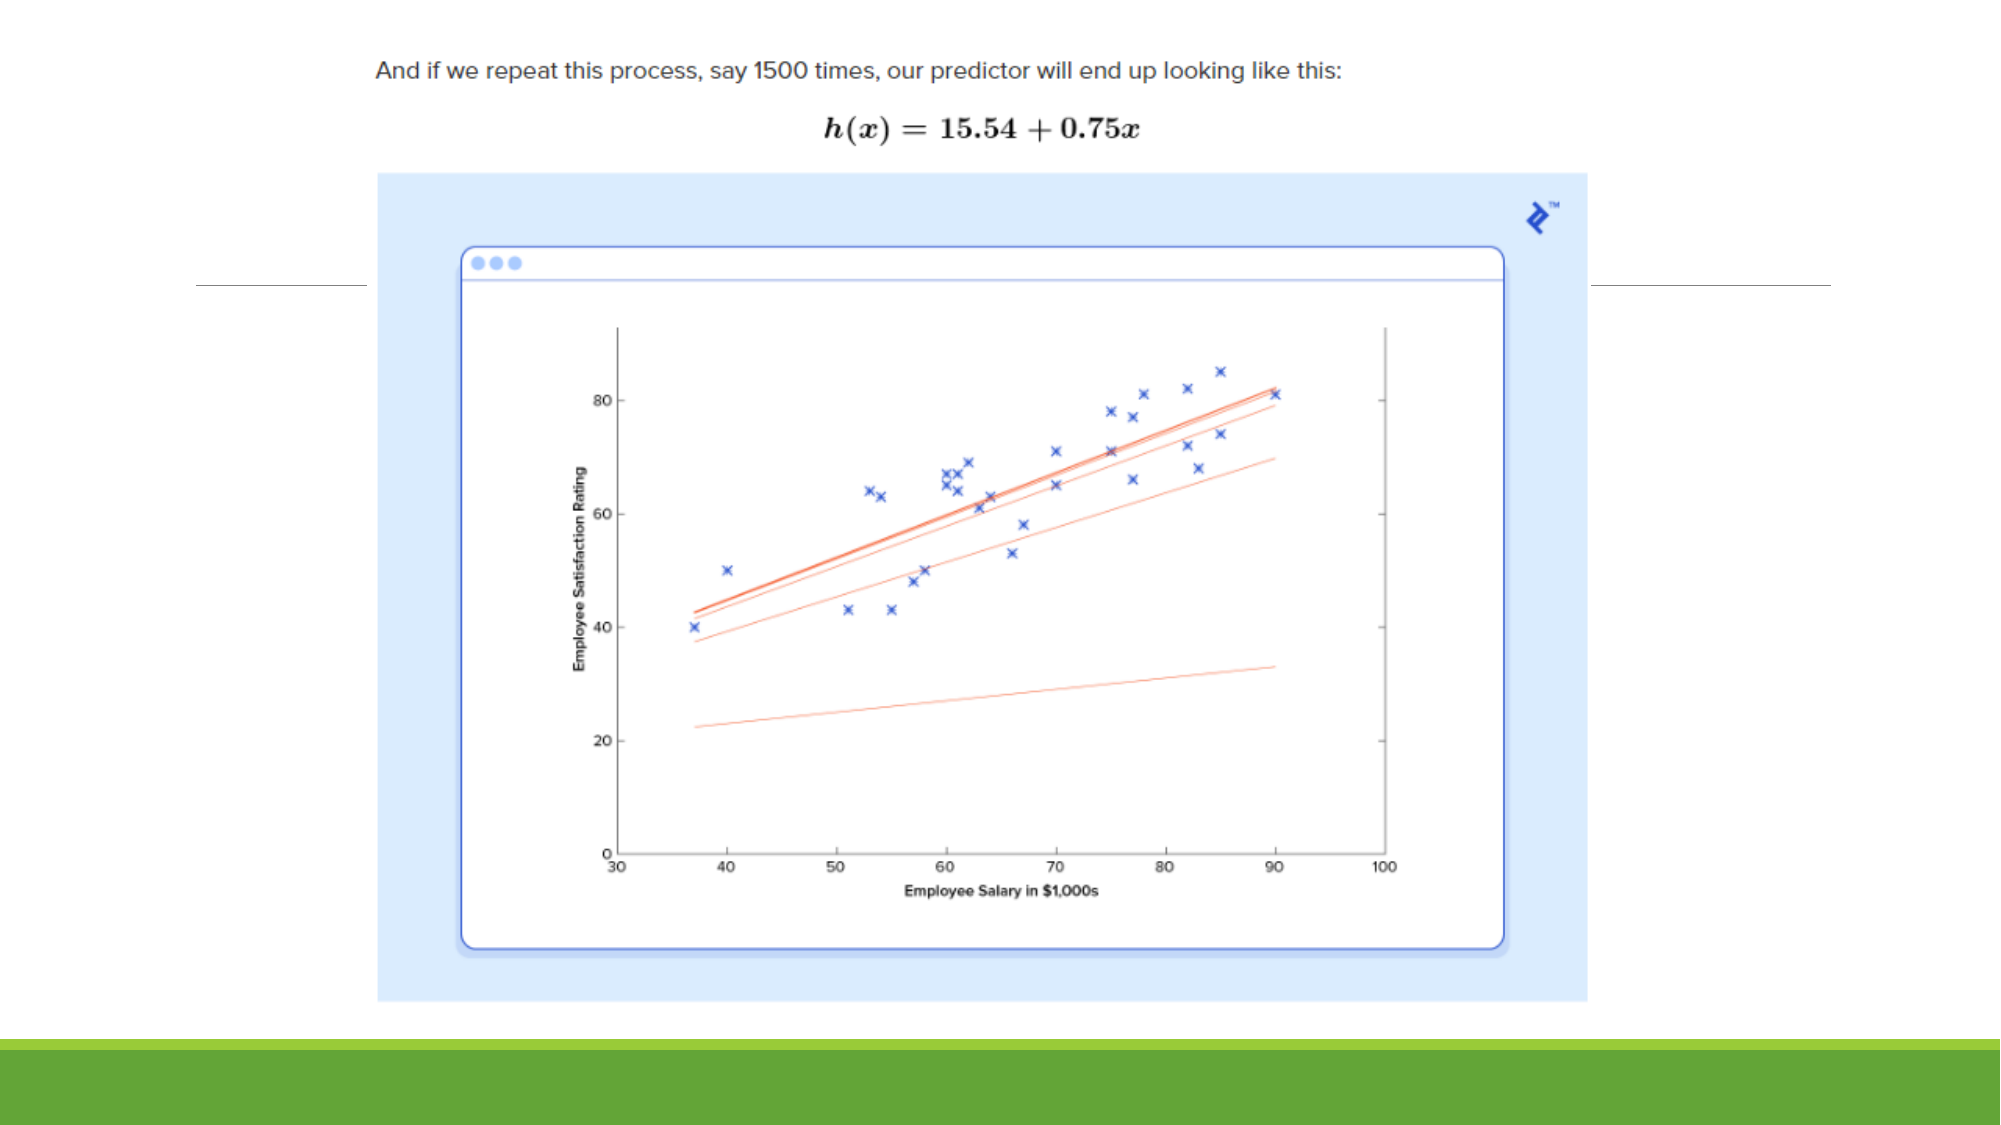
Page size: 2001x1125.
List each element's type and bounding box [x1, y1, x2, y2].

picture [366, 46, 1592, 1004]
